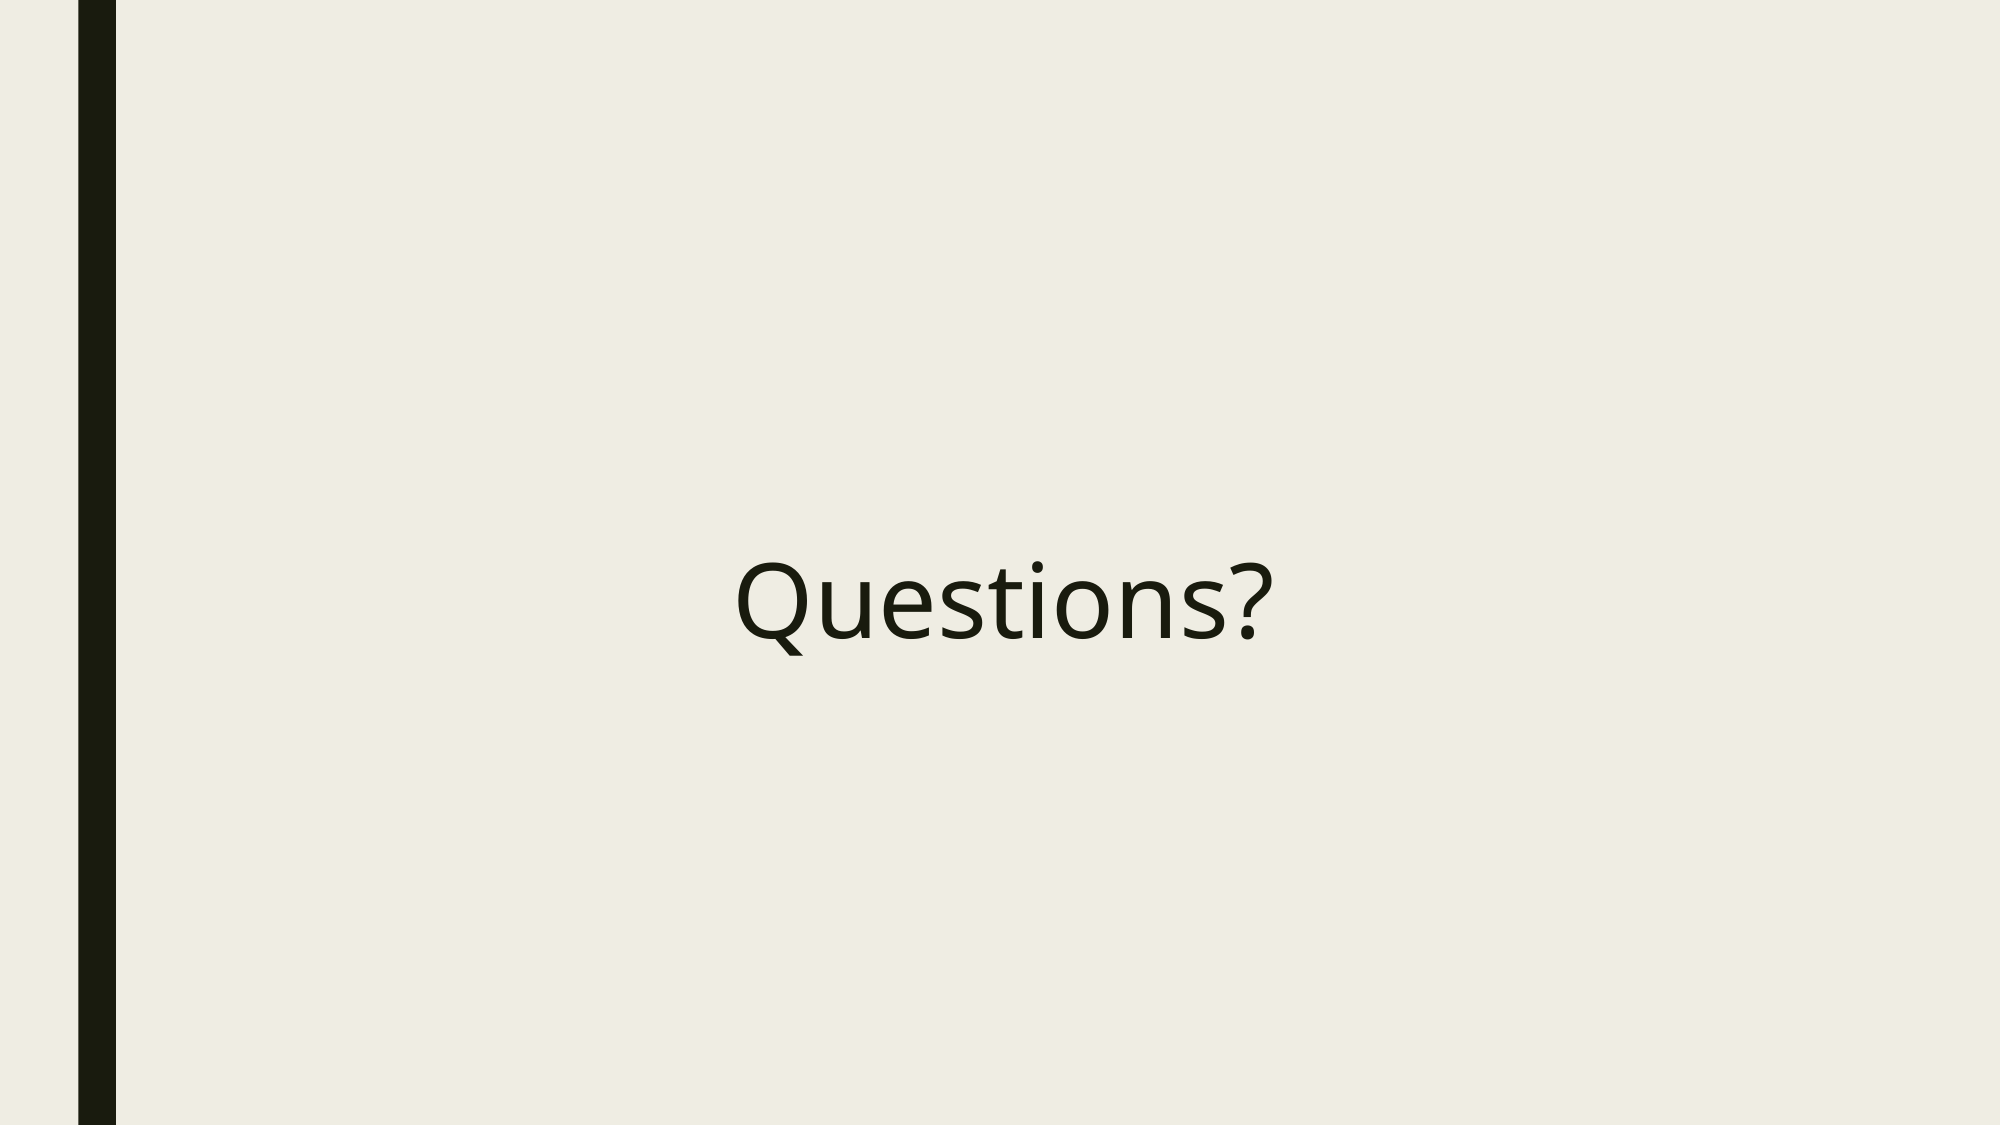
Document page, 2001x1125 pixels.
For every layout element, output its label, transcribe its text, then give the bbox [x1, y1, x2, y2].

list Questions? [717, 537, 2000, 1125]
